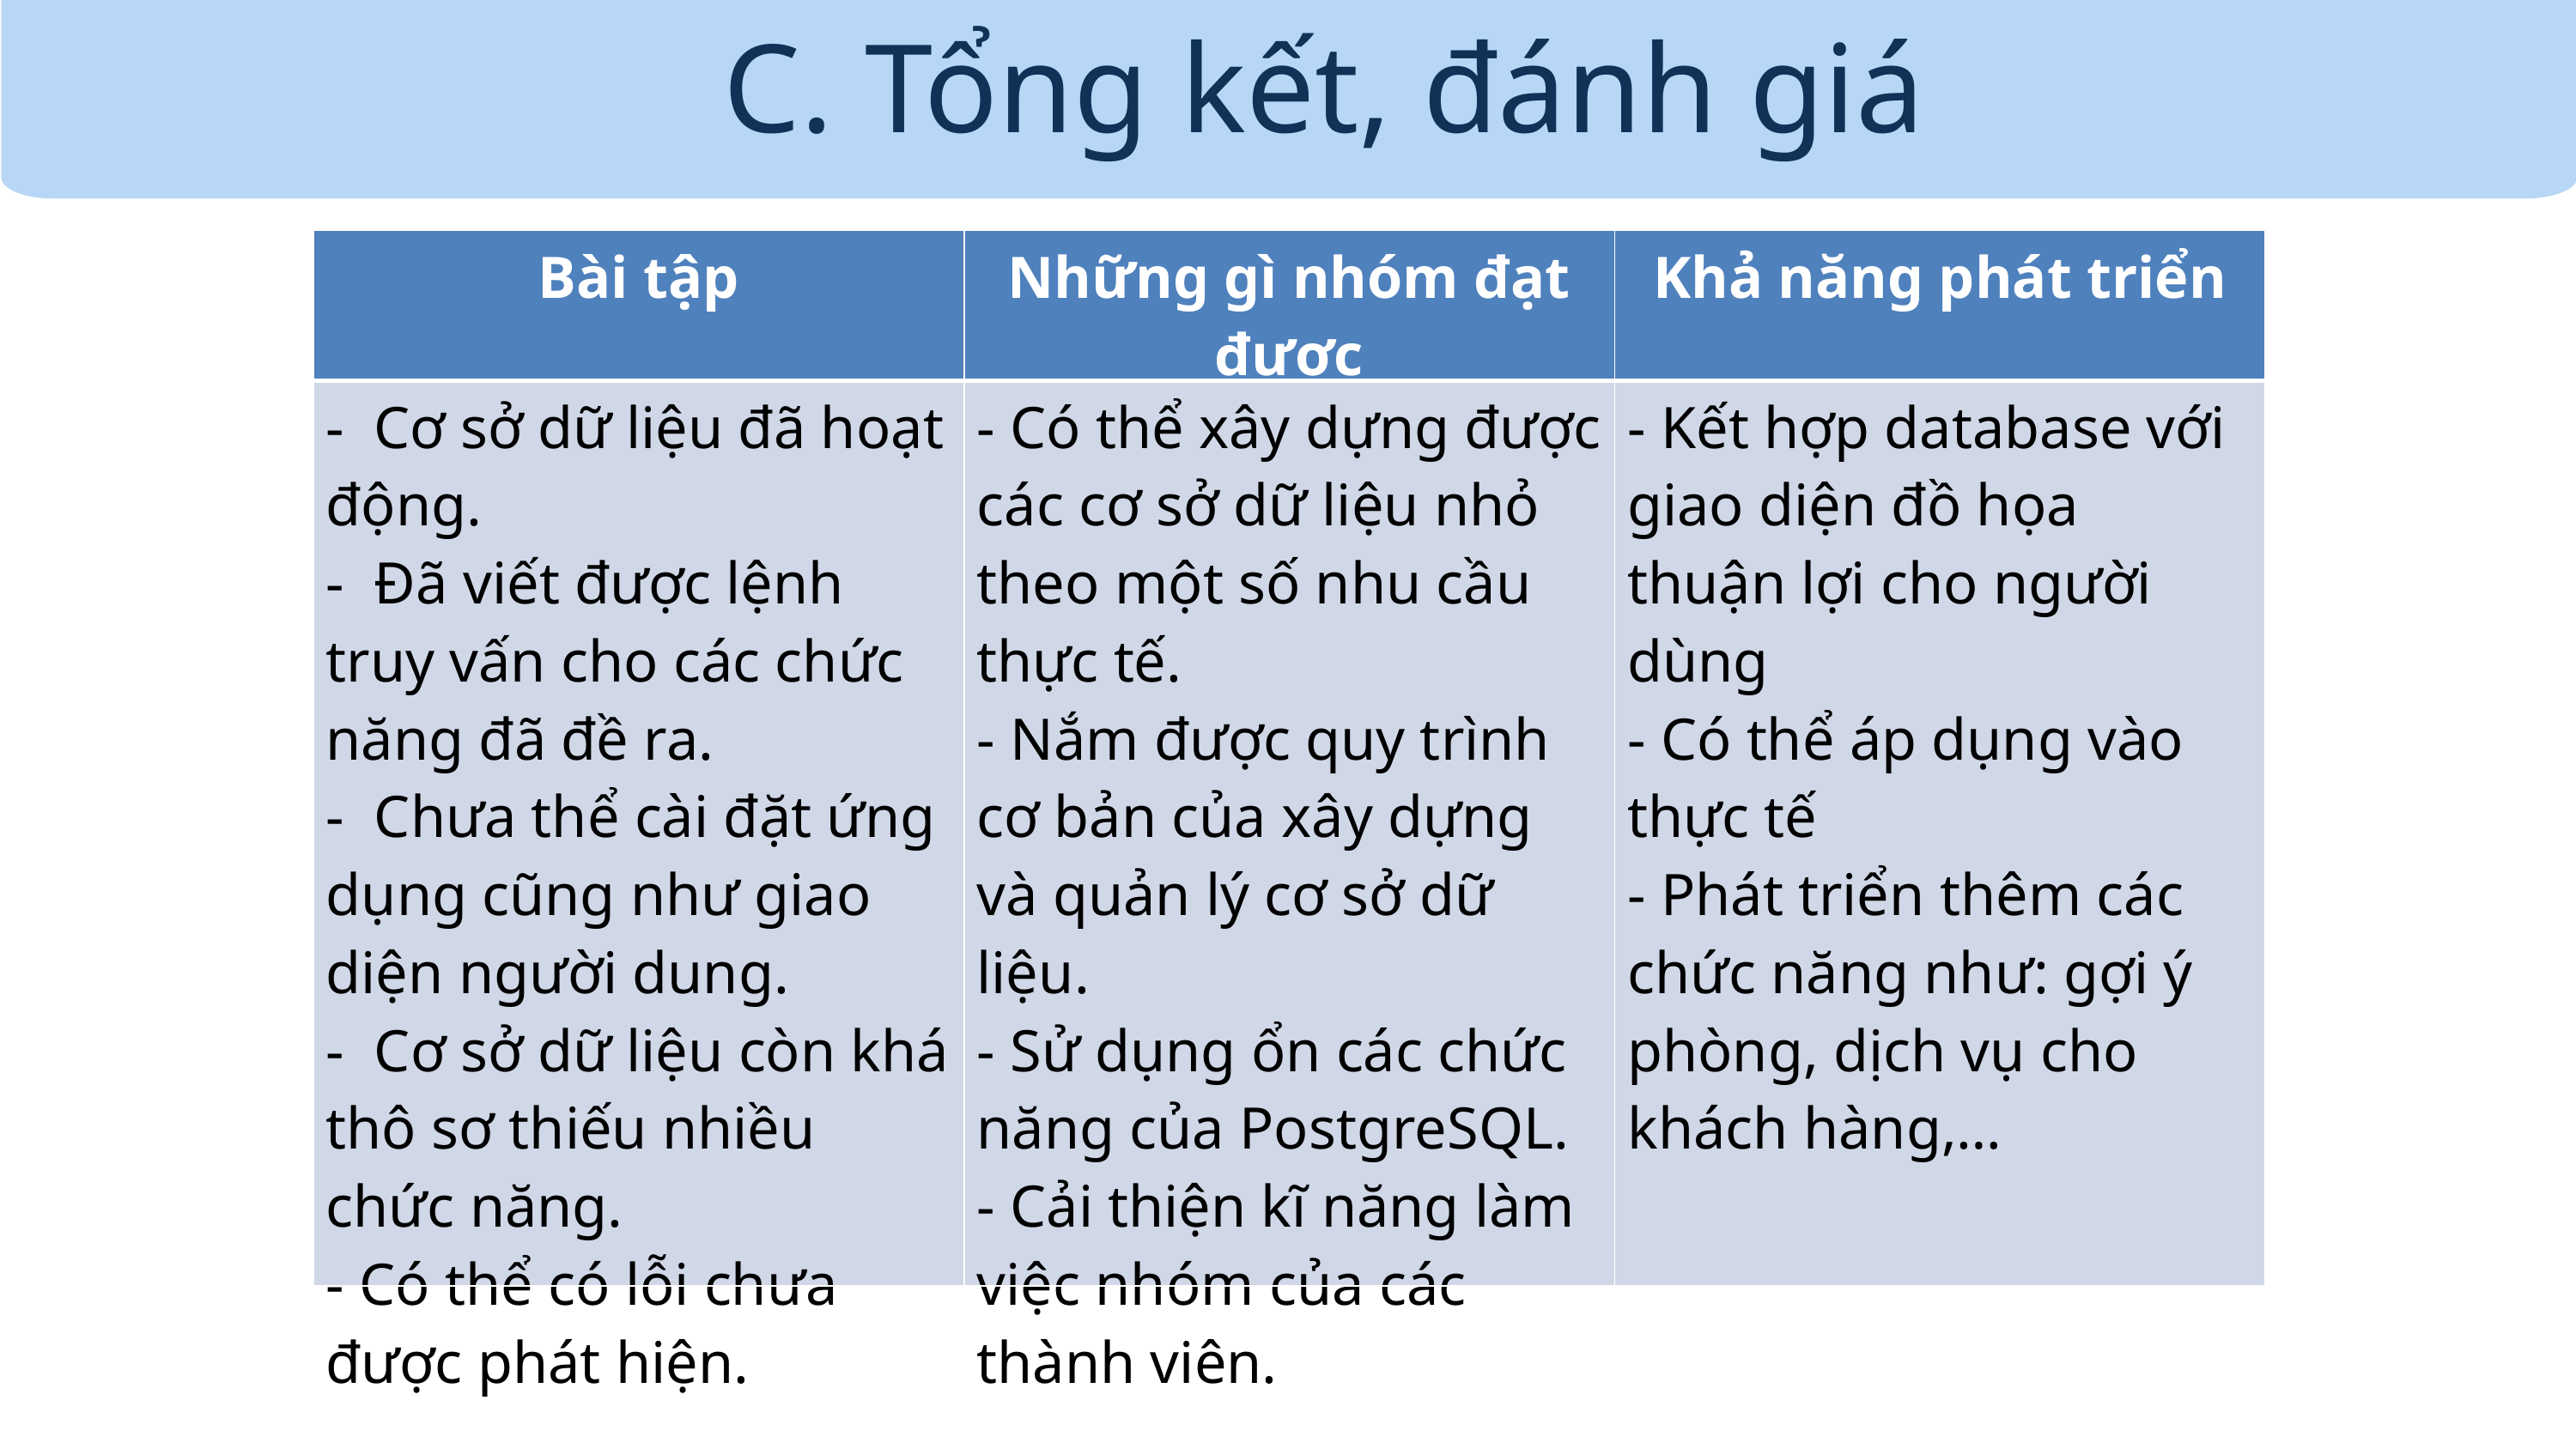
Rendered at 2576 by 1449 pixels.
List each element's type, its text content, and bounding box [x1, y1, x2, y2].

table_header Bài tập [314, 231, 478, 379]
table_cell - Cơ sở dữ liệu đã hoạt động. - Đã viết được lệnh truy vấn cho các chức năng đã đề ra. - Chưa thể cài đặt ứng dụng cũng như giao diện người dung. - Cơ sở dữ liệu còn khá thô sơ thiếu nhiều chức năng. - Có thể có lỗi chưa được phát hiện. [314, 383, 963, 1285]
table_header Khả năng phát triển [2136, 231, 2264, 379]
table_cell - Có thể xây dựng được các cơ sở dữ liệu nhỏ theo một số nhu cầu thực tế. - Nắm được quy trình cơ bản của xây dựng và quản lý cơ sở dữ liệu. - Sử dụng ổn các chức năng của PostgreSQL. - Cải thiện kĩ năng làm việc nhóm của các thành viên. [965, 418, 1614, 1285]
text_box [1, 0, 478, 199]
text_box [2136, 0, 2576, 199]
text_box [482, 0, 2130, 410]
table_cell - Kết hợp database với giao diện đồ họa thuận lợi cho người dùng - Có thể áp dụng vào thực tế - Phát triển thêm các chức năng như: gợi ý phòng, dịch vụ cho khách hàng,… [1615, 383, 2264, 1285]
